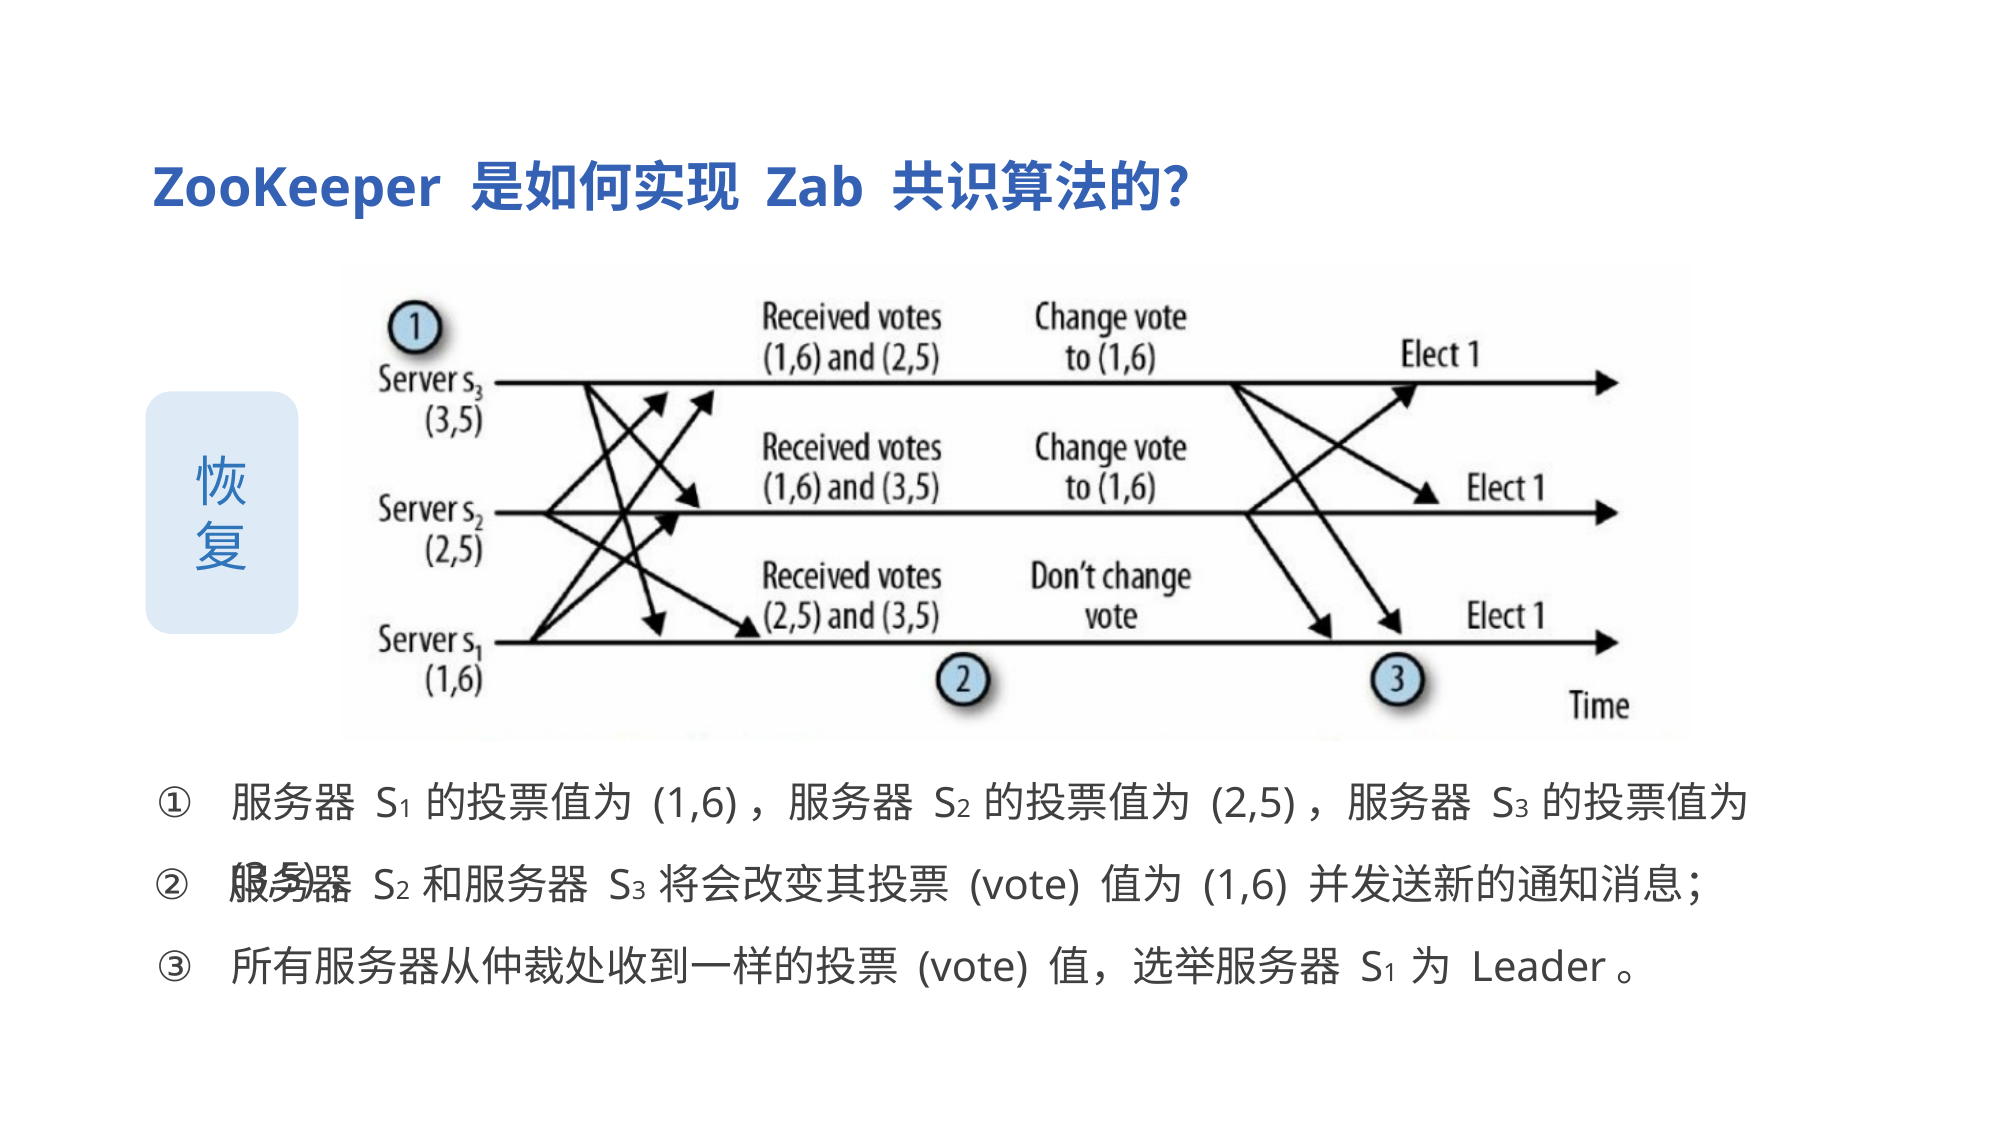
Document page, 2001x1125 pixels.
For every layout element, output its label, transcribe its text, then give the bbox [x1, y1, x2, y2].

text_box 服务器 S1 的投票值为 (1,6)，服务器 S2 的投票值为 (2,5)，服务器 S3 的投票值为 (3,5)； [141, 743, 1869, 909]
picture [340, 265, 1692, 741]
text_box 所有服务器从仲裁处收到一样的投票 (vote) 值，选举服务器 S1 为 Leader。 [141, 909, 1869, 998]
text_box ZooKeeper 是如何实现 Zab 共识算法的？ [138, 145, 1762, 225]
text_box 恢复 [144, 390, 300, 635]
text_box 服务器 S2 和服务器 S3 将会改变其投票 (vote) 值为 (1,6) 并发送新的通知消息； [138, 825, 1867, 916]
